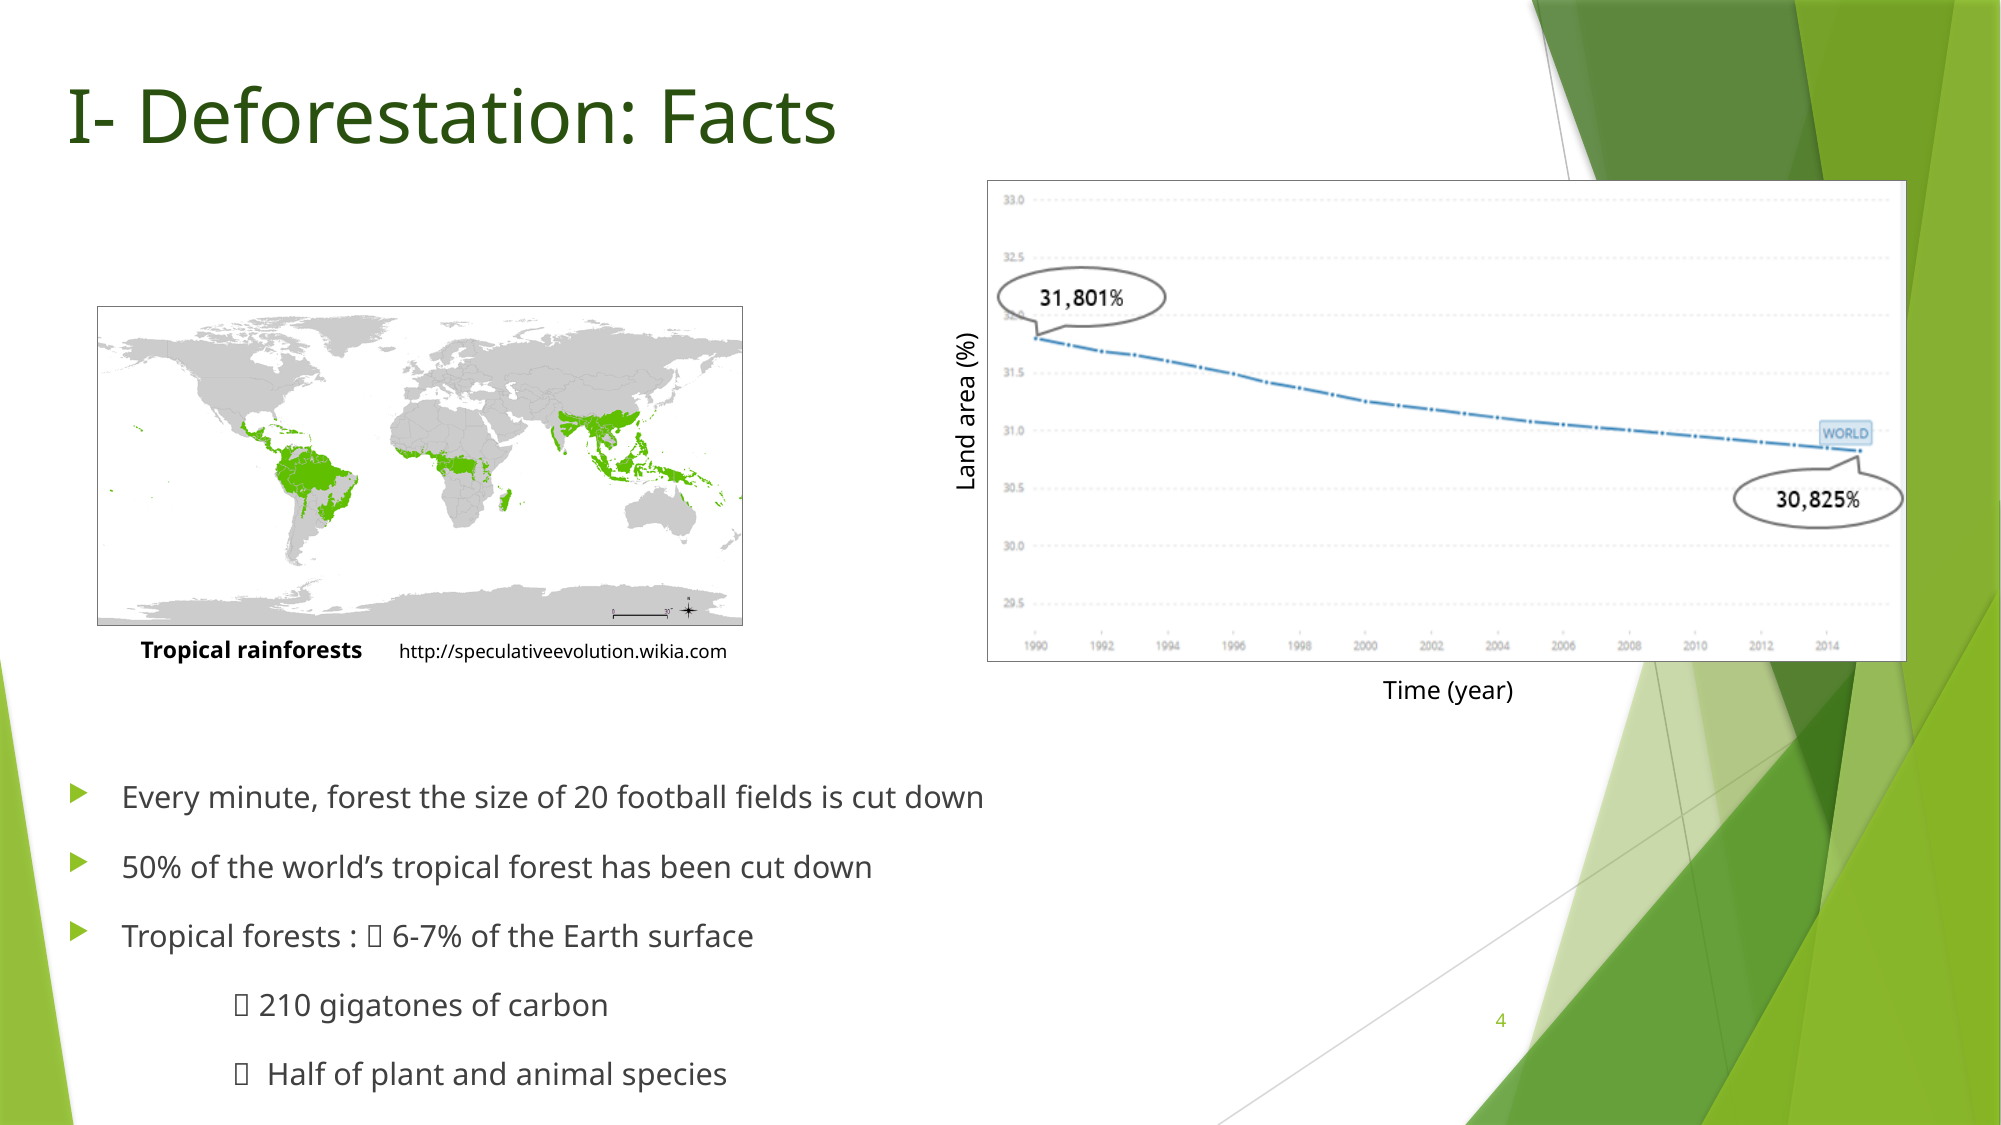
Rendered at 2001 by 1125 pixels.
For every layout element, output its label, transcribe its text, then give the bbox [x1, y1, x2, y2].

picture [96, 305, 744, 626]
text_box Tropical rainforests http://speculativeevolution.wikia.com [125, 634, 742, 670]
text_box Land area (%) [942, 287, 982, 507]
picture [986, 179, 1908, 663]
list Every minute, forest the size of 20 football fields is cut down 50% of the world’s tropical forest has been cut down Tropical forests :  6-7% of the Earth surface  210 gigatones of carbon  Half of plant and animal species [52, 752, 1907, 1100]
text_box Time (year) [1368, 671, 1529, 712]
slide_number 4 [1409, 991, 1522, 1051]
title I- Deforestation: Facts [52, 60, 965, 278]
